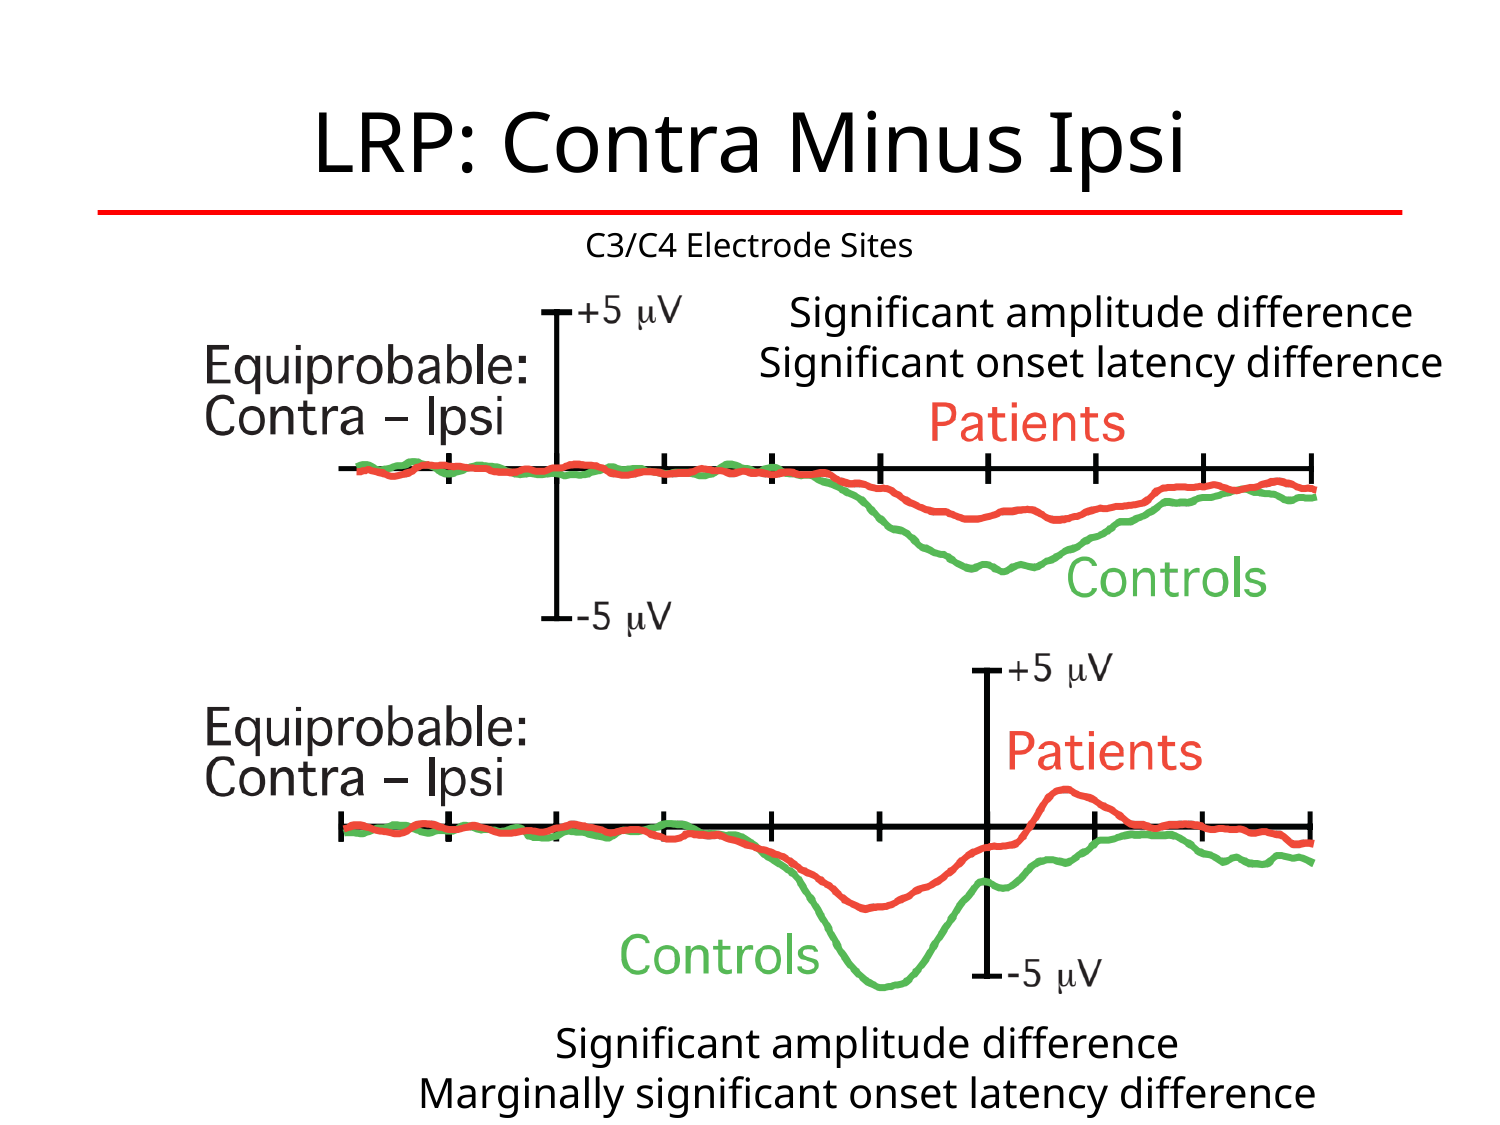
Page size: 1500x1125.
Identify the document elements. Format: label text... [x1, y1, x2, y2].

text_box Significant amplitude difference Significant onset latency difference [703, 278, 1500, 394]
title LRP: Contra Minus Ipsi [0, 45, 1500, 234]
text_box C3/C4 Electrode Sites [570, 216, 930, 271]
picture [189, 288, 1319, 637]
picture [189, 645, 1318, 995]
text_box Significant amplitude difference Marginally significant onset latency difference [367, 1009, 1368, 1125]
